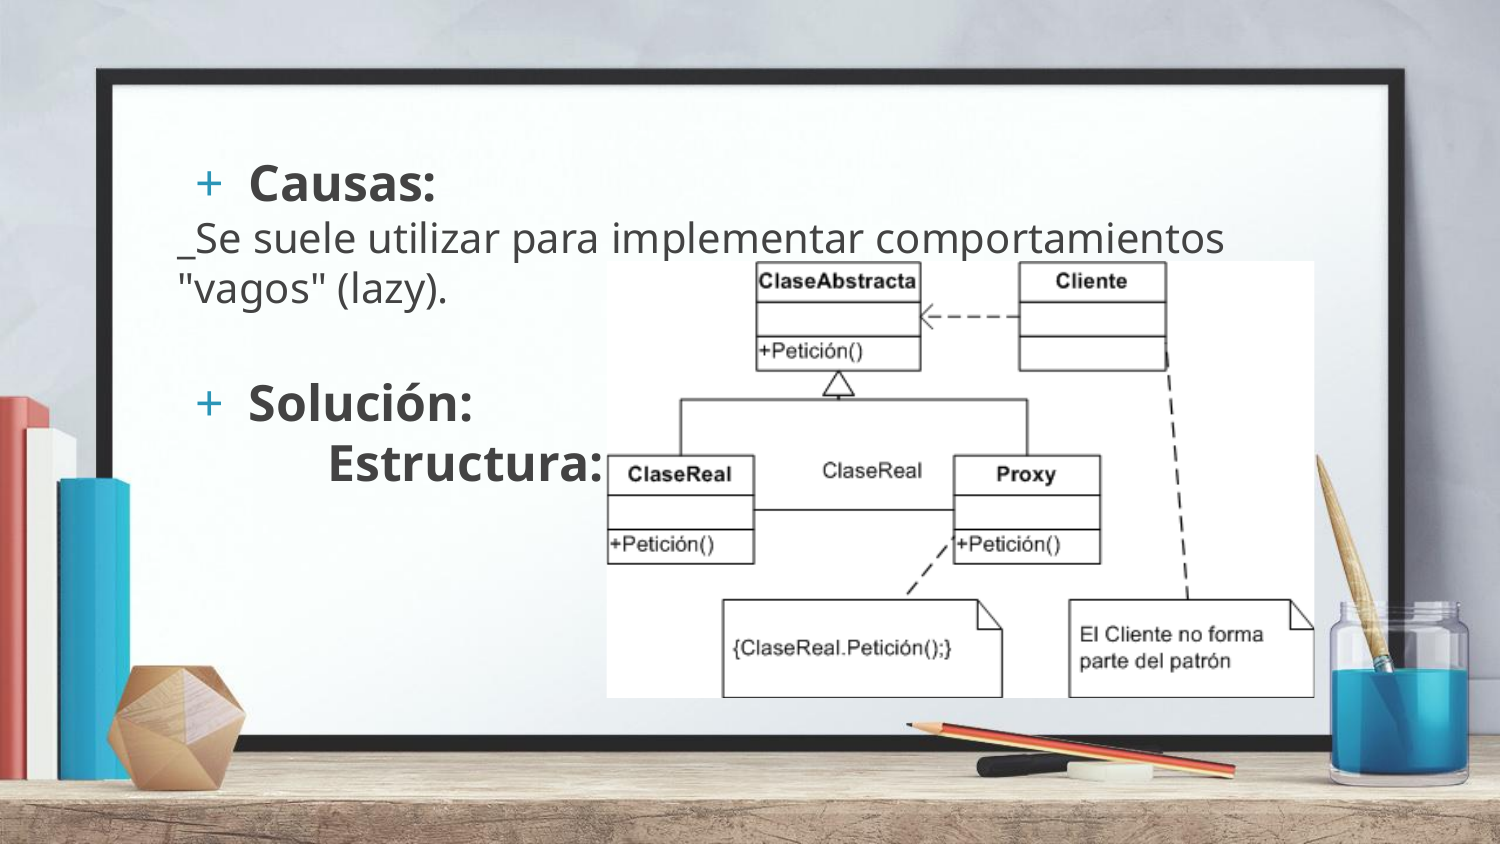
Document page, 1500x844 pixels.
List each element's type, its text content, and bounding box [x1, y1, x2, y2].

picture [0, 0, 1500, 844]
list Causas: _Se suele utilizar para implementar comportamientos "vagos" (lazy). Solución: Estructura: [162, 136, 1315, 581]
